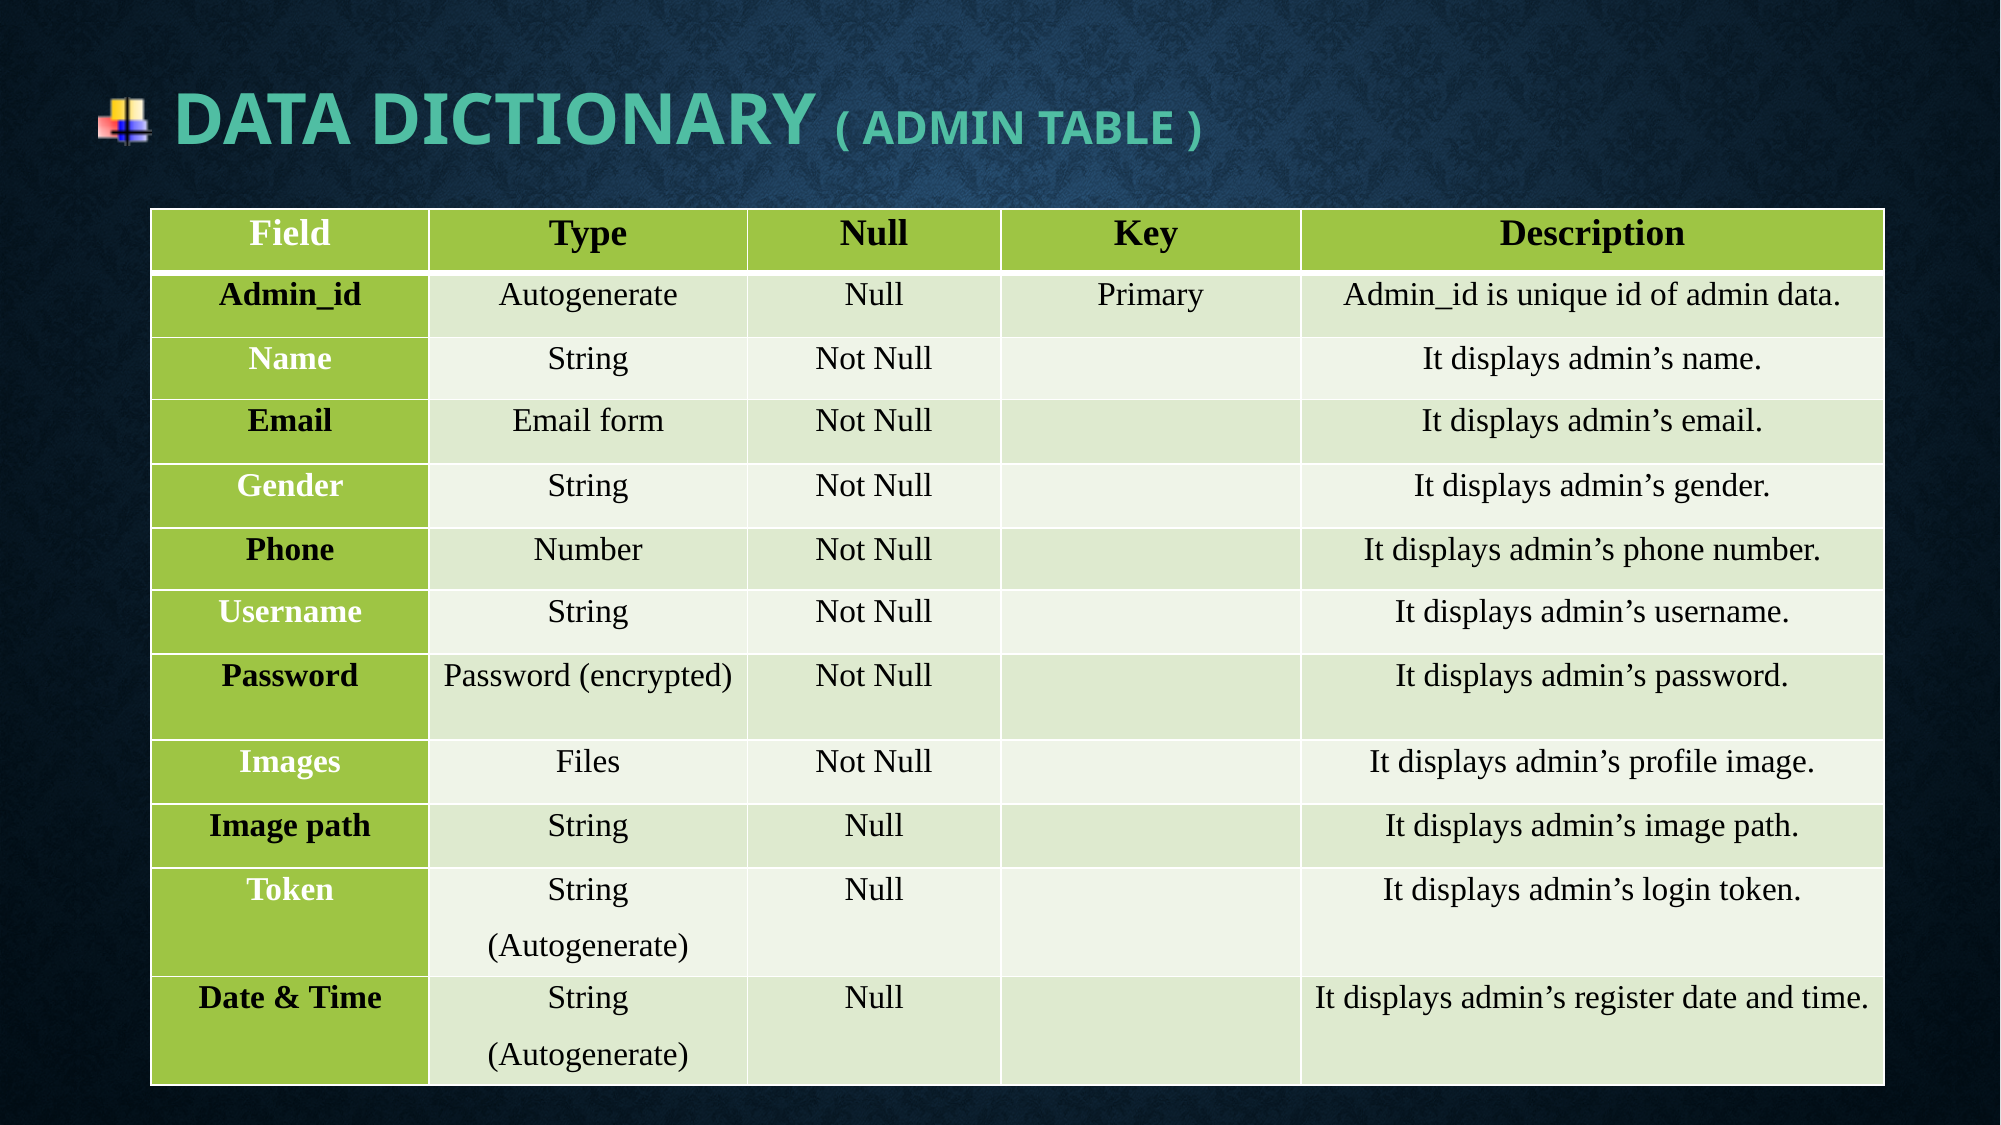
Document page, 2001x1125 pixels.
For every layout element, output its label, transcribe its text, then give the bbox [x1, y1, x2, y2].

table_cell [1002, 338, 1300, 399]
table_cell Not Null [748, 338, 1000, 399]
table_cell It displays admin’s profile image. [1302, 741, 1883, 803]
table_cell Images [152, 741, 428, 803]
table_cell Username [152, 591, 428, 653]
table_cell It displays admin’s gender. [1302, 465, 1883, 527]
table_cell [1002, 465, 1300, 527]
table_cell It displays admin’s name. [1302, 338, 1883, 399]
table_cell [1002, 869, 1300, 976]
table_cell Not Null [748, 465, 1000, 527]
table_cell It displays admin’s password. [1302, 655, 1883, 739]
table_header Key [1002, 210, 1300, 270]
table_header Field [152, 210, 428, 270]
table_cell [1002, 529, 1300, 589]
table_cell Null [748, 805, 1000, 867]
table_cell It displays admin’s login token. [1302, 869, 1883, 976]
table_cell Email [152, 400, 428, 463]
table_cell [1002, 591, 1300, 653]
table_cell Password [152, 655, 428, 739]
table_cell [1002, 400, 1300, 463]
table_cell String (Autogenerate) [430, 869, 747, 976]
table_cell String [430, 805, 747, 867]
table_cell String [430, 465, 747, 527]
table_cell Admin_id is unique id of admin data. [1302, 276, 1883, 337]
table_cell It displays admin’s register date and time. [1302, 977, 1883, 1084]
table_cell Gender [152, 465, 428, 527]
table_cell It displays admin’s phone number. [1302, 529, 1883, 589]
table_header Null [748, 210, 1000, 270]
picture [98, 96, 152, 147]
table_cell Not Null [748, 529, 1000, 589]
table_cell It displays admin’s username. [1302, 591, 1883, 653]
table_cell [1002, 741, 1300, 803]
table_cell Admin_id [152, 276, 428, 337]
table_cell Autogenerate [430, 276, 747, 337]
table_cell Null [748, 869, 1000, 976]
table_cell Null [748, 276, 1000, 337]
table_cell Not Null [748, 741, 1000, 803]
table_cell Not Null [748, 400, 1000, 463]
table_cell [1002, 655, 1300, 739]
table_cell It displays admin’s image path. [1302, 805, 1883, 867]
table_cell Image path [152, 805, 428, 867]
table_cell Email form [430, 400, 747, 463]
table_cell String [430, 591, 747, 653]
table_cell Password (encrypted) [430, 655, 747, 739]
table_cell Null [748, 977, 1000, 1084]
table_cell It displays admin’s email. [1302, 400, 1883, 463]
table_cell Number [430, 529, 747, 589]
table_header Type [430, 210, 747, 270]
table_cell Not Null [748, 655, 1000, 739]
table_cell Date & Time [152, 977, 428, 1084]
table_cell Not Null [748, 591, 1000, 653]
table_cell [1002, 805, 1300, 867]
table_cell String [430, 338, 747, 399]
table_cell Token [152, 869, 428, 976]
title Data dictionary ( admin table ) [151, 65, 1224, 178]
table_cell Primary [1002, 276, 1300, 337]
table_header Description [1302, 210, 1883, 270]
table_cell String (Autogenerate) [430, 977, 747, 1084]
table_cell [1002, 977, 1300, 1084]
table_cell Name [152, 338, 428, 399]
table_cell Files [430, 741, 747, 803]
table_cell Phone [152, 529, 428, 589]
